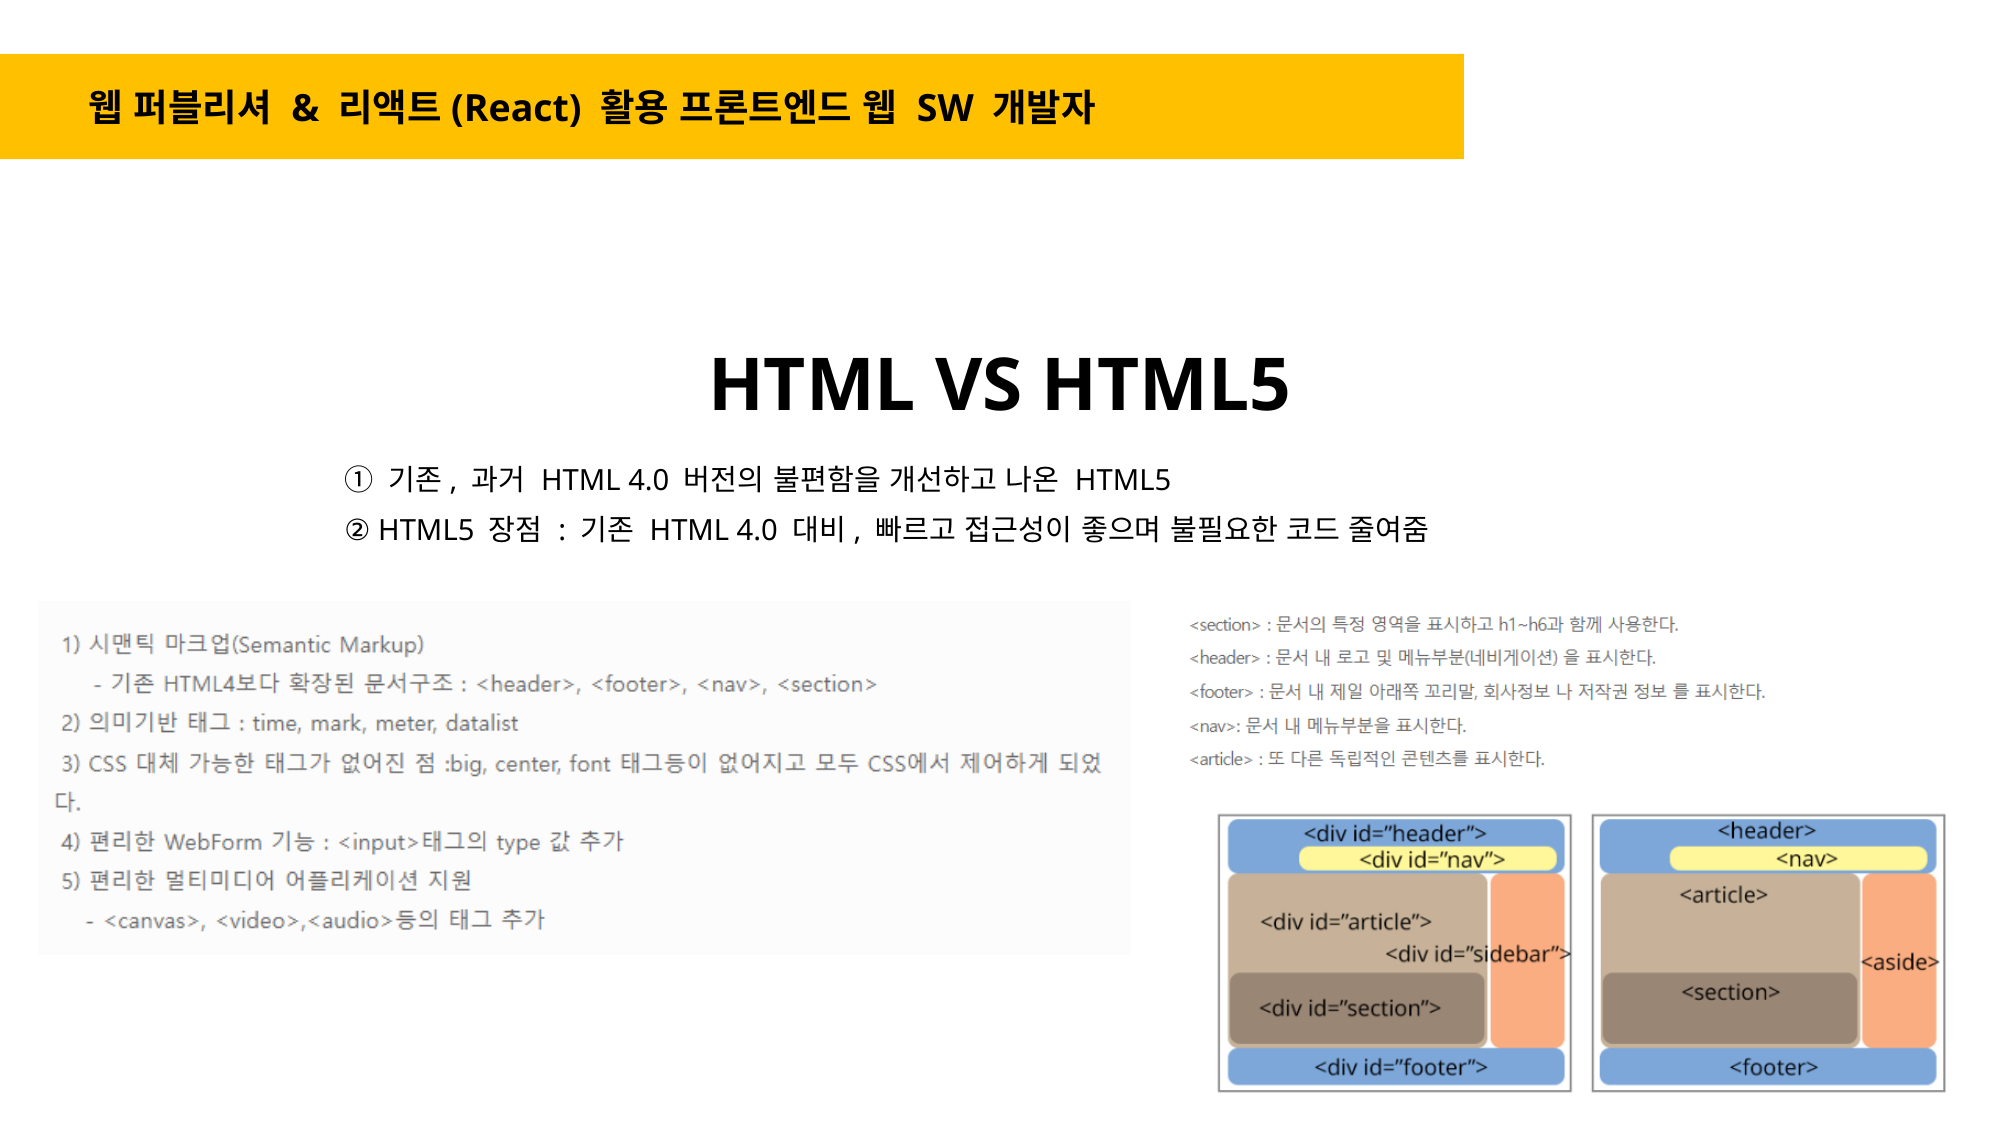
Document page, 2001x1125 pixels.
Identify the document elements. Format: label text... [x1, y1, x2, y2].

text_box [37, 601, 1962, 1110]
text_box ② HTML5 장점 : 기존 HTML 4.0 대비, 빠르고 접근성이 좋으며 불필요한 코드 줄여줌 [329, 504, 1831, 554]
text_box HTML VS HTML5 [428, 330, 1572, 433]
text_box ① 기존, 과거 HTML 4.0 버전의 불편함을 개선하고 나온 HTML5 [329, 453, 1671, 504]
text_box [0, 53, 1464, 160]
